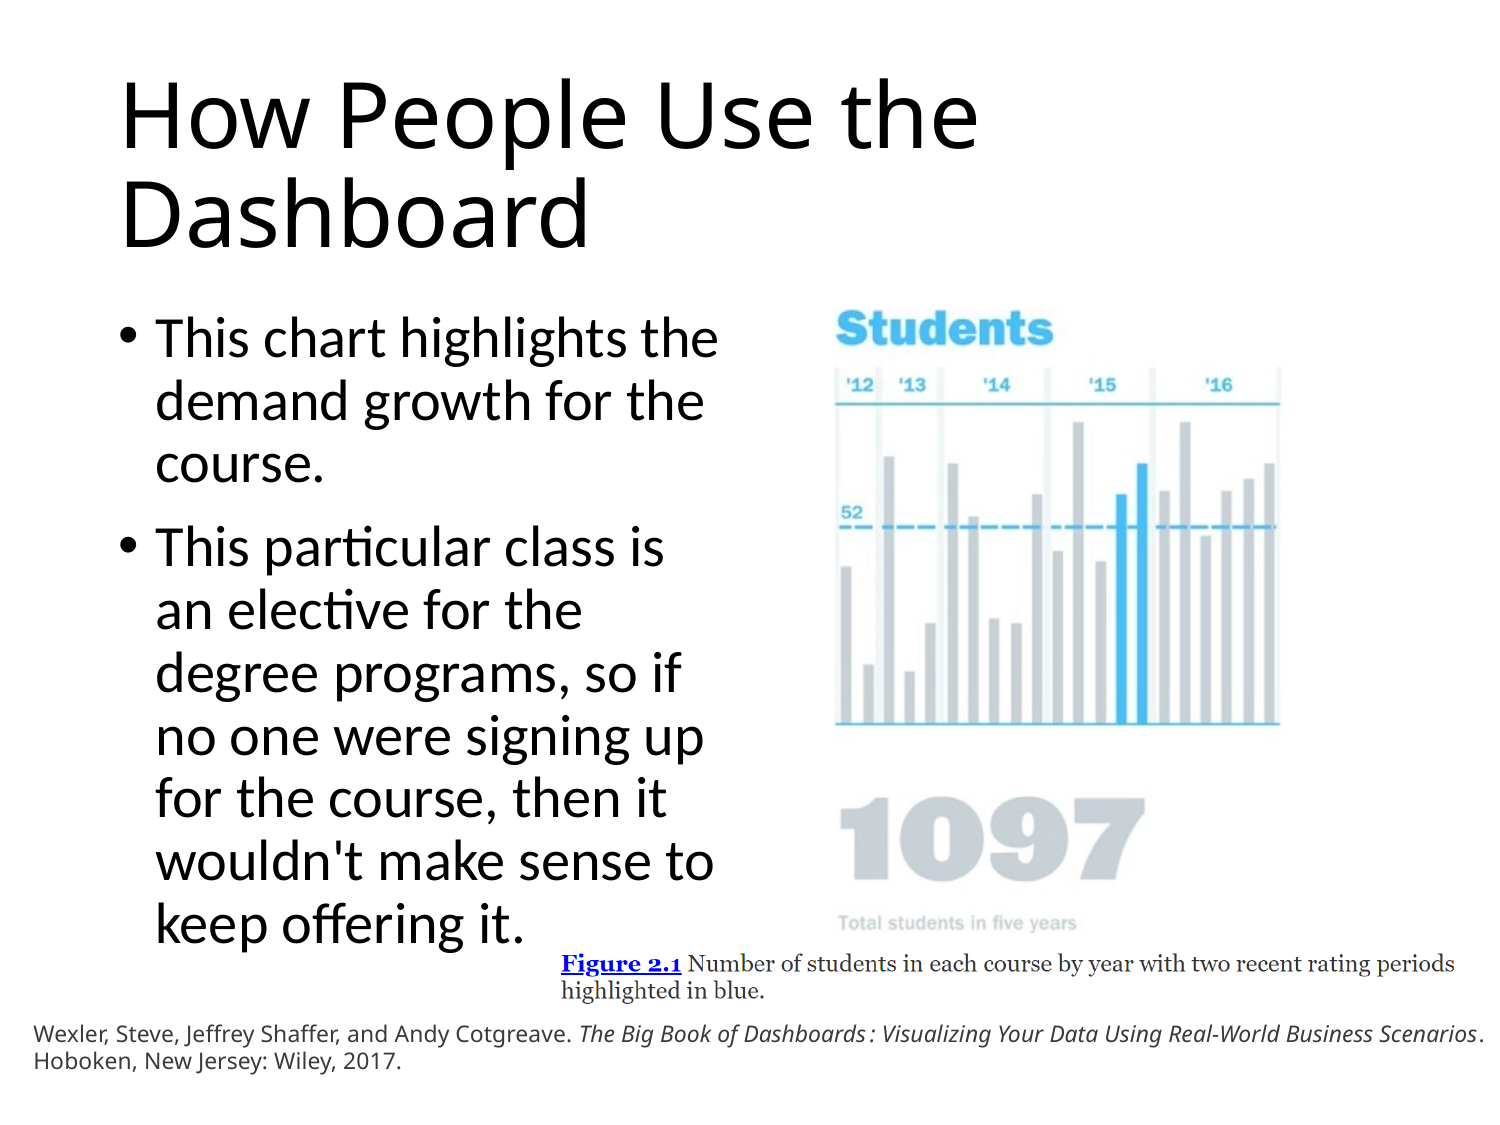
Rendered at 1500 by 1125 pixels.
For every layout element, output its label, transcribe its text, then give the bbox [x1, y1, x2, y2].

picture [558, 298, 1467, 1013]
title How People Use the Dashboard [103, 59, 1397, 278]
list This chart highlights the demand growth for the course. This particular class is an elective for the degree programs, so if no one were signing up for the course, then it wouldn't make sense to keep offering it. [103, 299, 558, 1012]
text_box Wexler, Steve, Jeffrey Shaffer, and Andy Cotgreave. The Big Book of Dashboards : Visualizing Your Data Using Real-World Business Scenarios. Hoboken, New Jersey: Wiley, 2017. [18, 1012, 1500, 1082]
